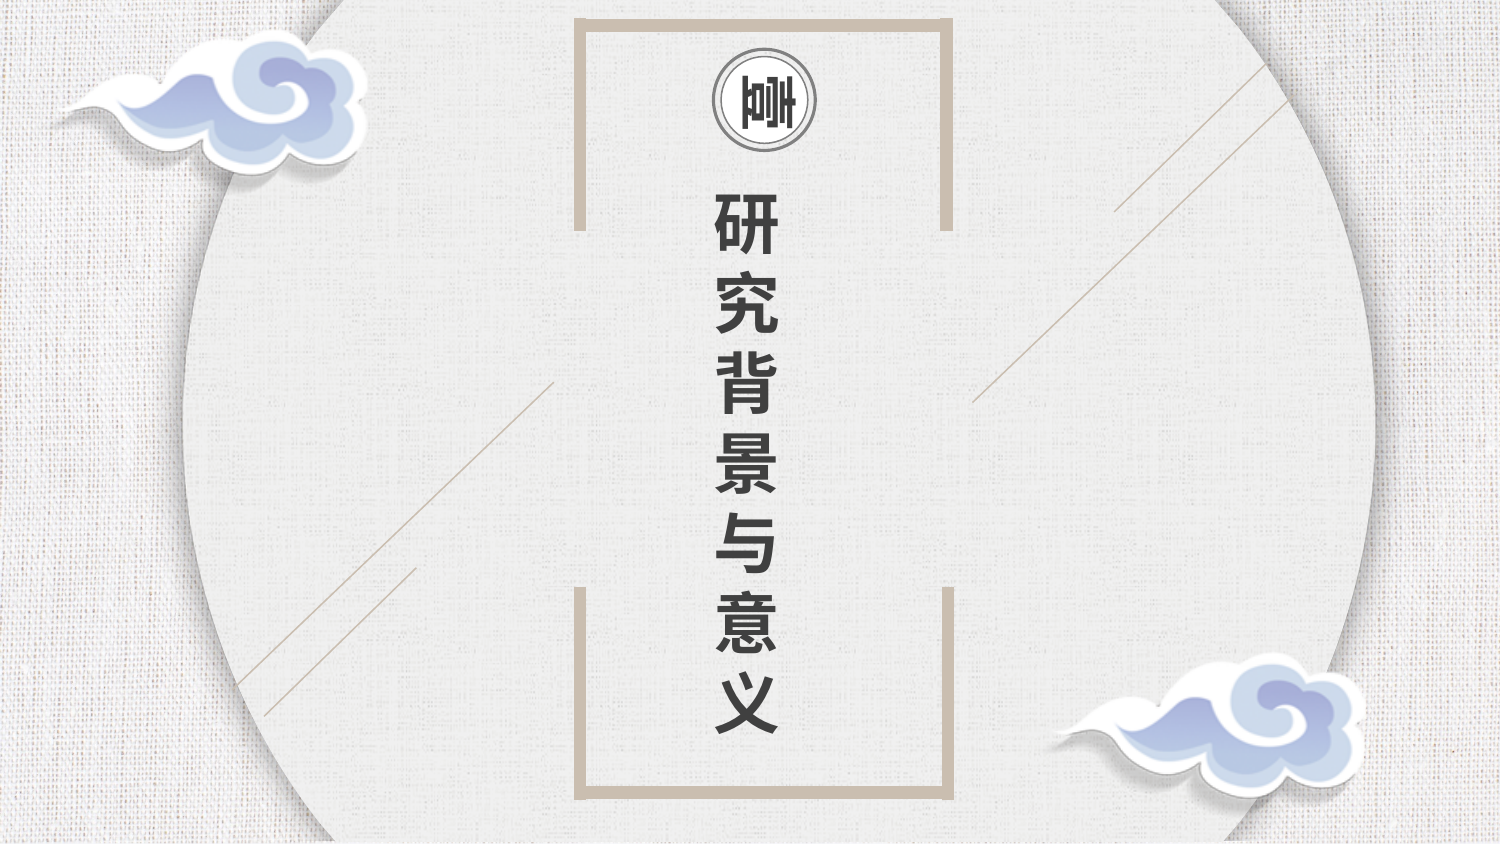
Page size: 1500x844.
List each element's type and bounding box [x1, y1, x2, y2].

text_box [656, 0, 870, 309]
text_box [972, 94, 1295, 403]
text_box [231, 381, 555, 691]
text_box [263, 567, 417, 717]
text_box [657, 509, 871, 844]
picture [0, 0, 1500, 843]
text_box [1113, 63, 1267, 213]
